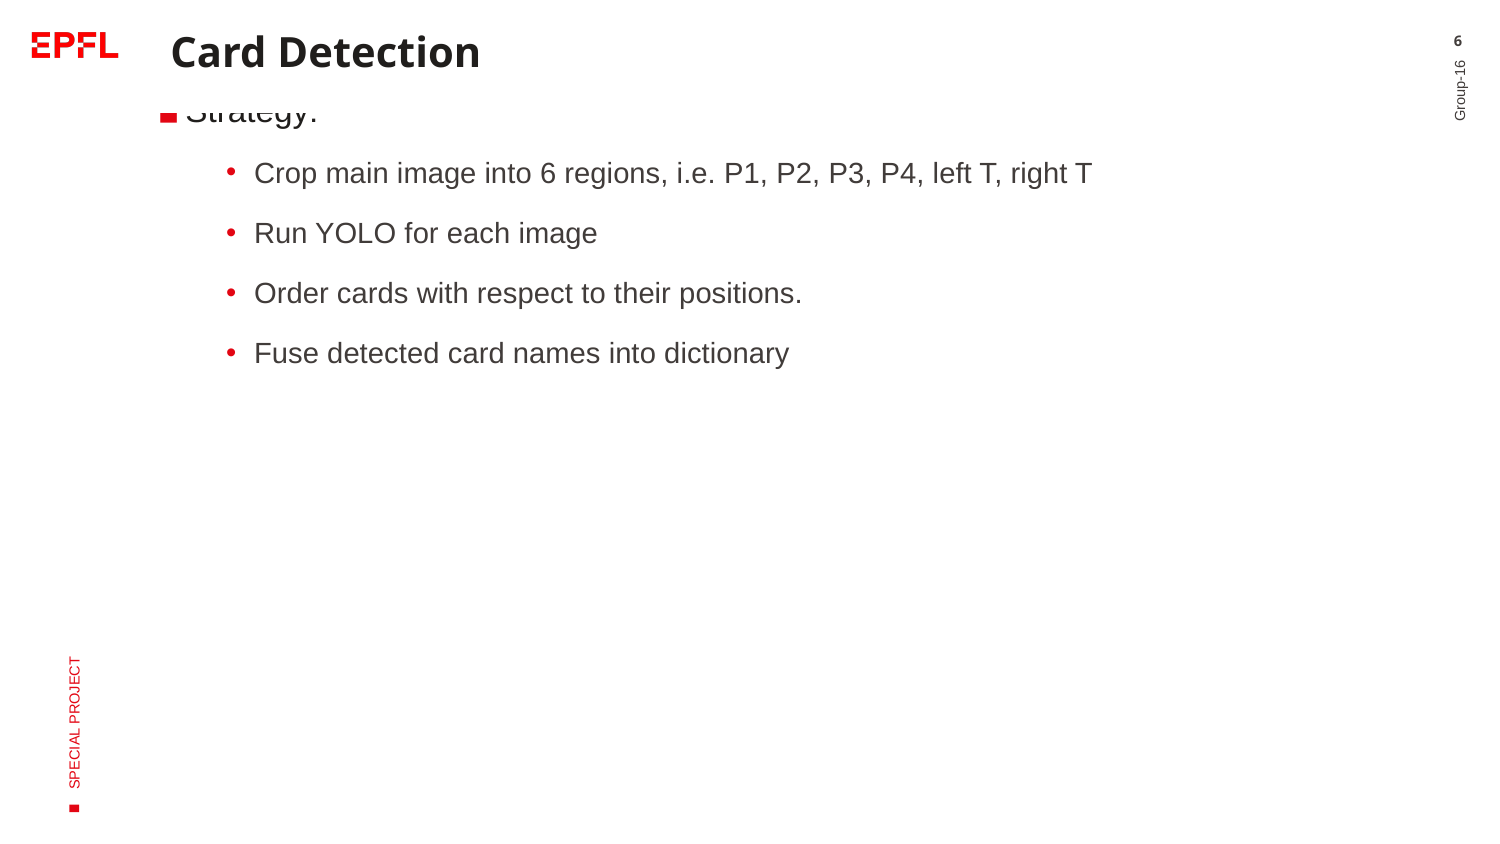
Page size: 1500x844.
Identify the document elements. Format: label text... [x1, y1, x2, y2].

slide_number 6 [1415, 32, 1500, 59]
text_box Strategy: Crop main image into 6 regions, i.e. P1, P2, P3, P4, left T, right T Run YOLO for each image Order cards with respect to their positions. Fuse detected card names into dictionary [142, 5, 1410, 698]
slide_number SPECIAL PROJECT [0, 256, 149, 805]
picture [21, 21, 129, 69]
text_box Card Detection [140, 5, 670, 113]
footer Group-16 [1417, 59, 1500, 627]
